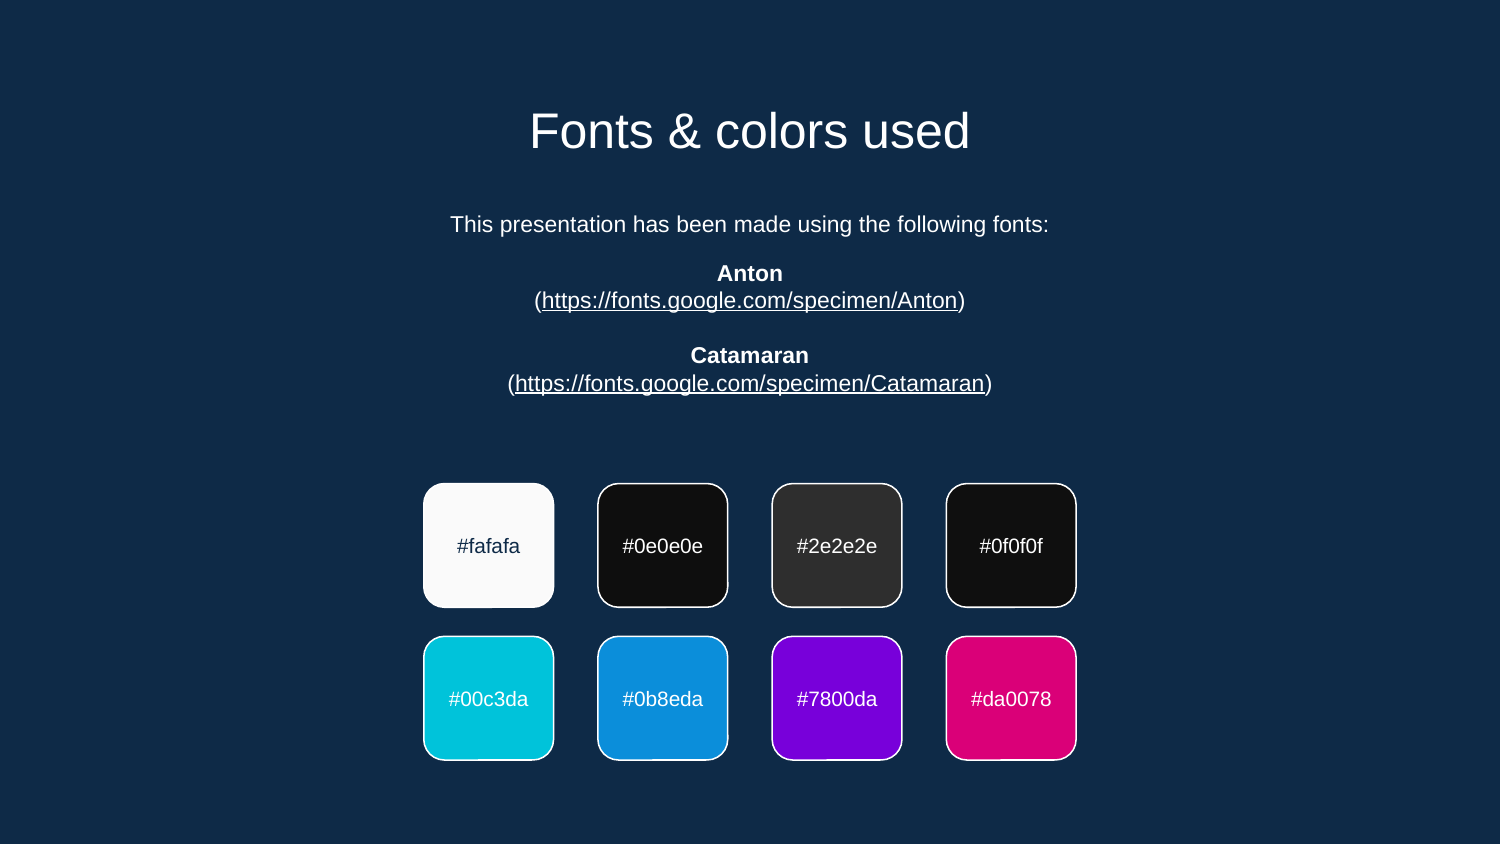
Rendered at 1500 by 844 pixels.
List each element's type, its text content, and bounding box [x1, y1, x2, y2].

text_box [946, 735, 1077, 761]
text_box #7800da [772, 662, 902, 735]
text_box #0b8eda [597, 662, 728, 735]
text_box #00c3da [423, 662, 554, 735]
text_box [423, 735, 554, 761]
text_box [597, 636, 728, 662]
text_box [772, 483, 902, 509]
text_box [946, 483, 1077, 509]
text_box #2e2e2e [772, 509, 902, 582]
text_box [772, 636, 902, 662]
text_box #0f0f0f [946, 509, 1077, 582]
text_box [946, 582, 1077, 608]
text_box [423, 483, 554, 509]
text_box #da0078 [946, 662, 1077, 735]
text_box [423, 582, 554, 608]
text_box [597, 582, 728, 608]
text_box #0e0e0e [597, 509, 728, 582]
text_box [772, 582, 902, 608]
text_box This presentation has been made using the following fonts: Anton (https://fonts.google.com/specimen/Anton) Catamaran (https://fonts.google.com/specimen/Catamaran) [117, 194, 1383, 429]
text_box [772, 735, 902, 761]
text_box [946, 636, 1077, 662]
text_box #fafafa [423, 509, 554, 582]
text_box [597, 483, 728, 509]
title Fonts & colors used [117, 83, 1383, 163]
text_box [423, 636, 554, 662]
text_box [597, 735, 728, 761]
